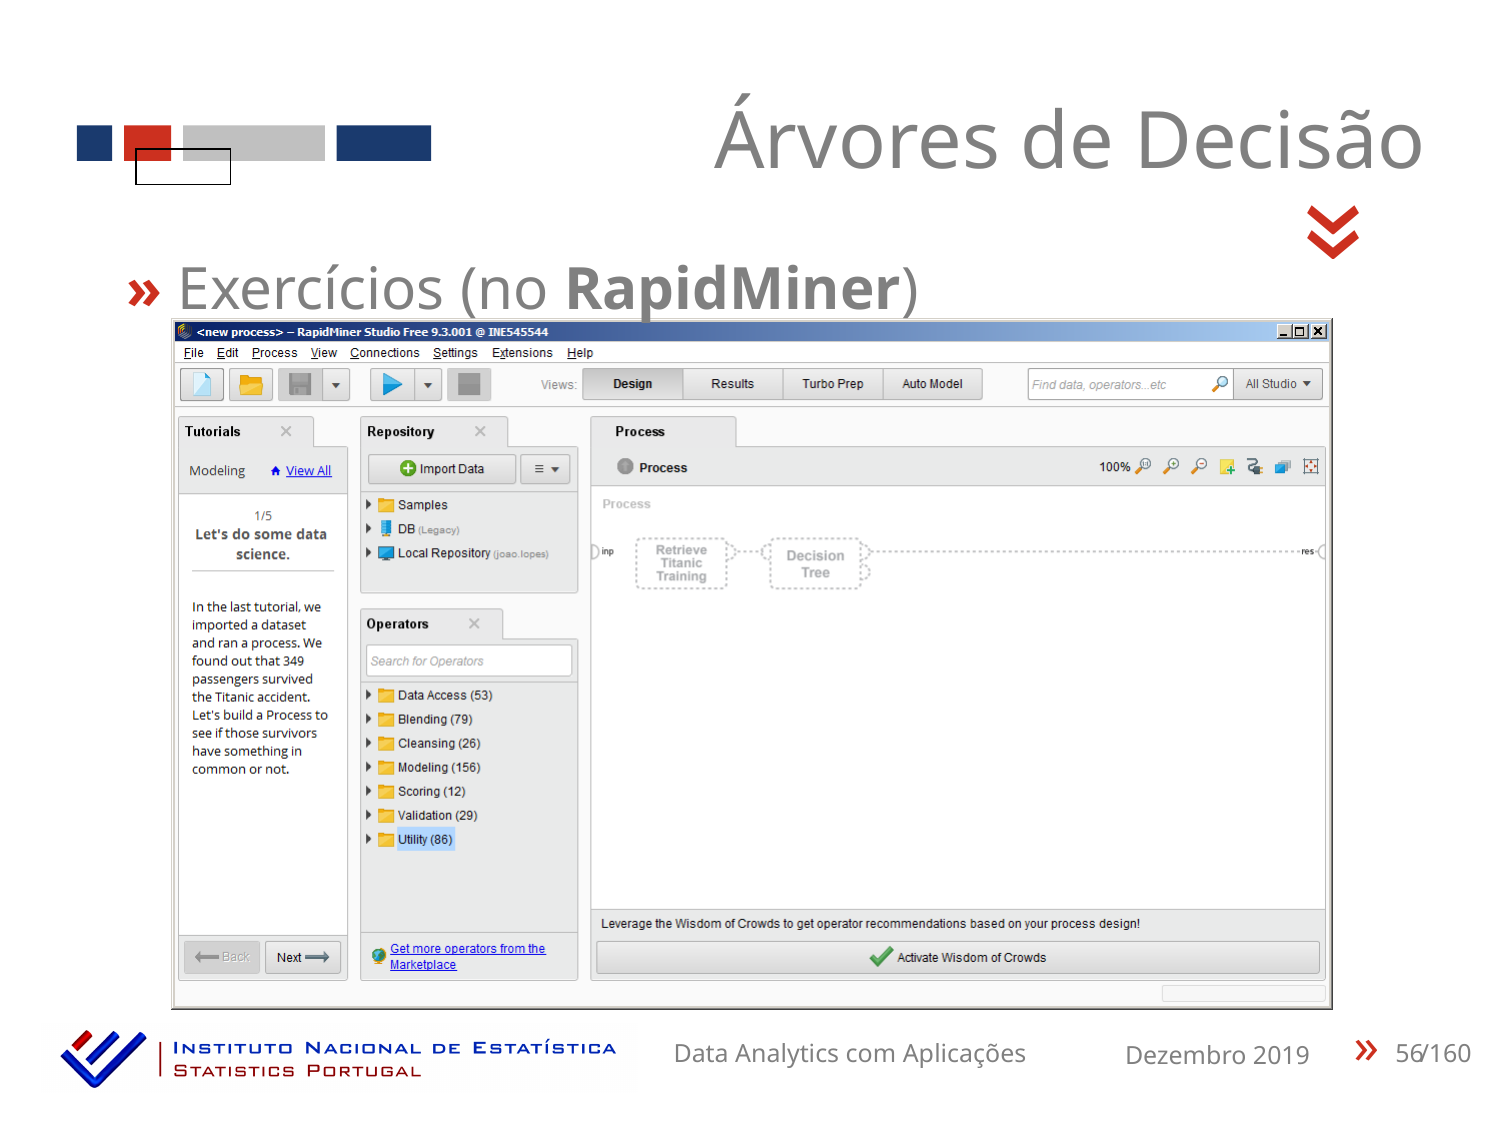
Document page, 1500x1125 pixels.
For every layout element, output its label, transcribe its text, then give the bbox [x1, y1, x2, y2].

picture [170, 318, 1333, 1010]
picture [41, 1023, 638, 1093]
text_box Árvores de Decisão [478, 66, 1441, 207]
text_box 56 [1380, 1029, 1447, 1075]
text_box « [1234, 196, 1400, 243]
text_box » Exercícios (no RapidMiner) [111, 243, 1436, 329]
